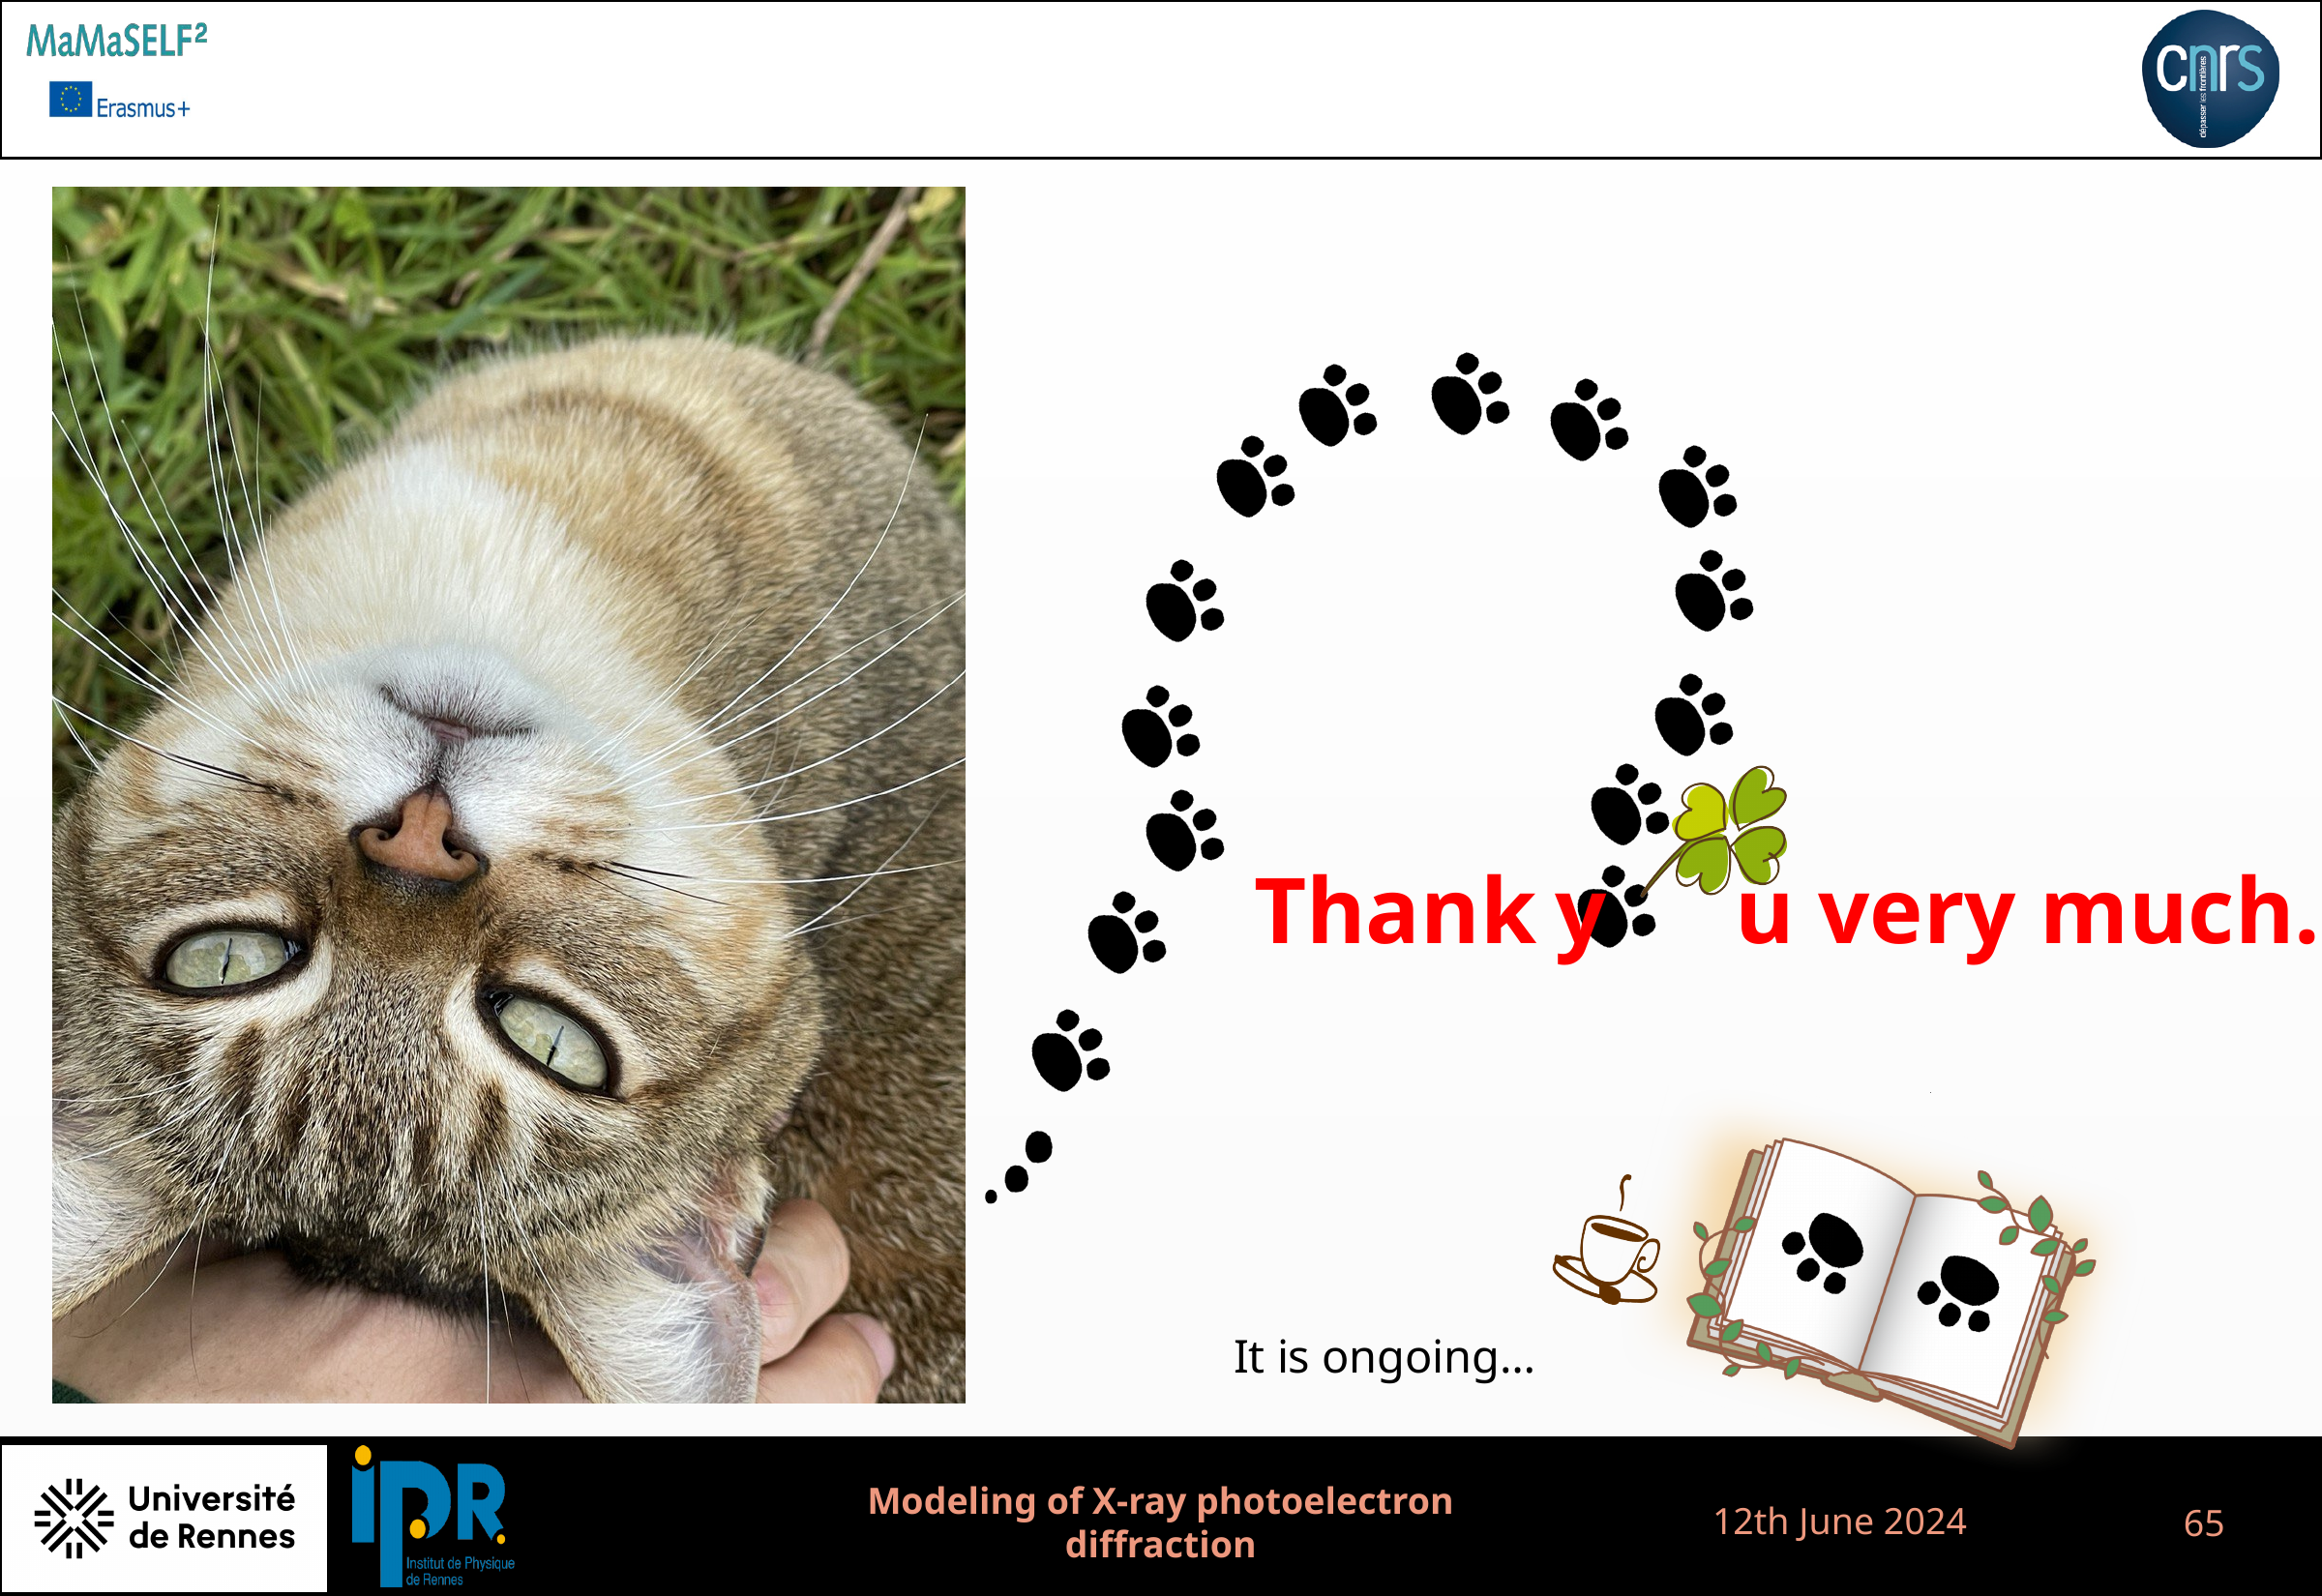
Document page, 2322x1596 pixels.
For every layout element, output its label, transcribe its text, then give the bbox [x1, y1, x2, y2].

picture [1547, 1091, 2111, 1472]
picture [1201, 350, 1392, 534]
text_box Thank y u very much… [1239, 845, 2322, 969]
picture [1130, 546, 1239, 659]
picture [2, 1445, 327, 1592]
picture [1002, 1129, 1057, 1195]
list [51, 187, 966, 1404]
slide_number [1698, 1477, 2017, 1563]
picture [1072, 877, 1181, 990]
picture [1659, 536, 1769, 648]
picture [1534, 365, 1644, 478]
picture [984, 1188, 999, 1204]
picture [2142, 10, 2279, 148]
picture [1106, 671, 1215, 784]
picture [1572, 660, 1825, 947]
text_box It is ongoing… [1219, 1320, 1683, 1390]
picture [1415, 339, 1525, 452]
footer Modeling of X-ray photoelectron diffraction [769, 1479, 1553, 1565]
picture [1643, 431, 1752, 545]
picture [1130, 776, 1239, 888]
slide_number 65 [2162, 1482, 2240, 1568]
picture [24, 13, 211, 127]
picture [1016, 995, 1125, 1108]
picture [352, 1445, 515, 1592]
